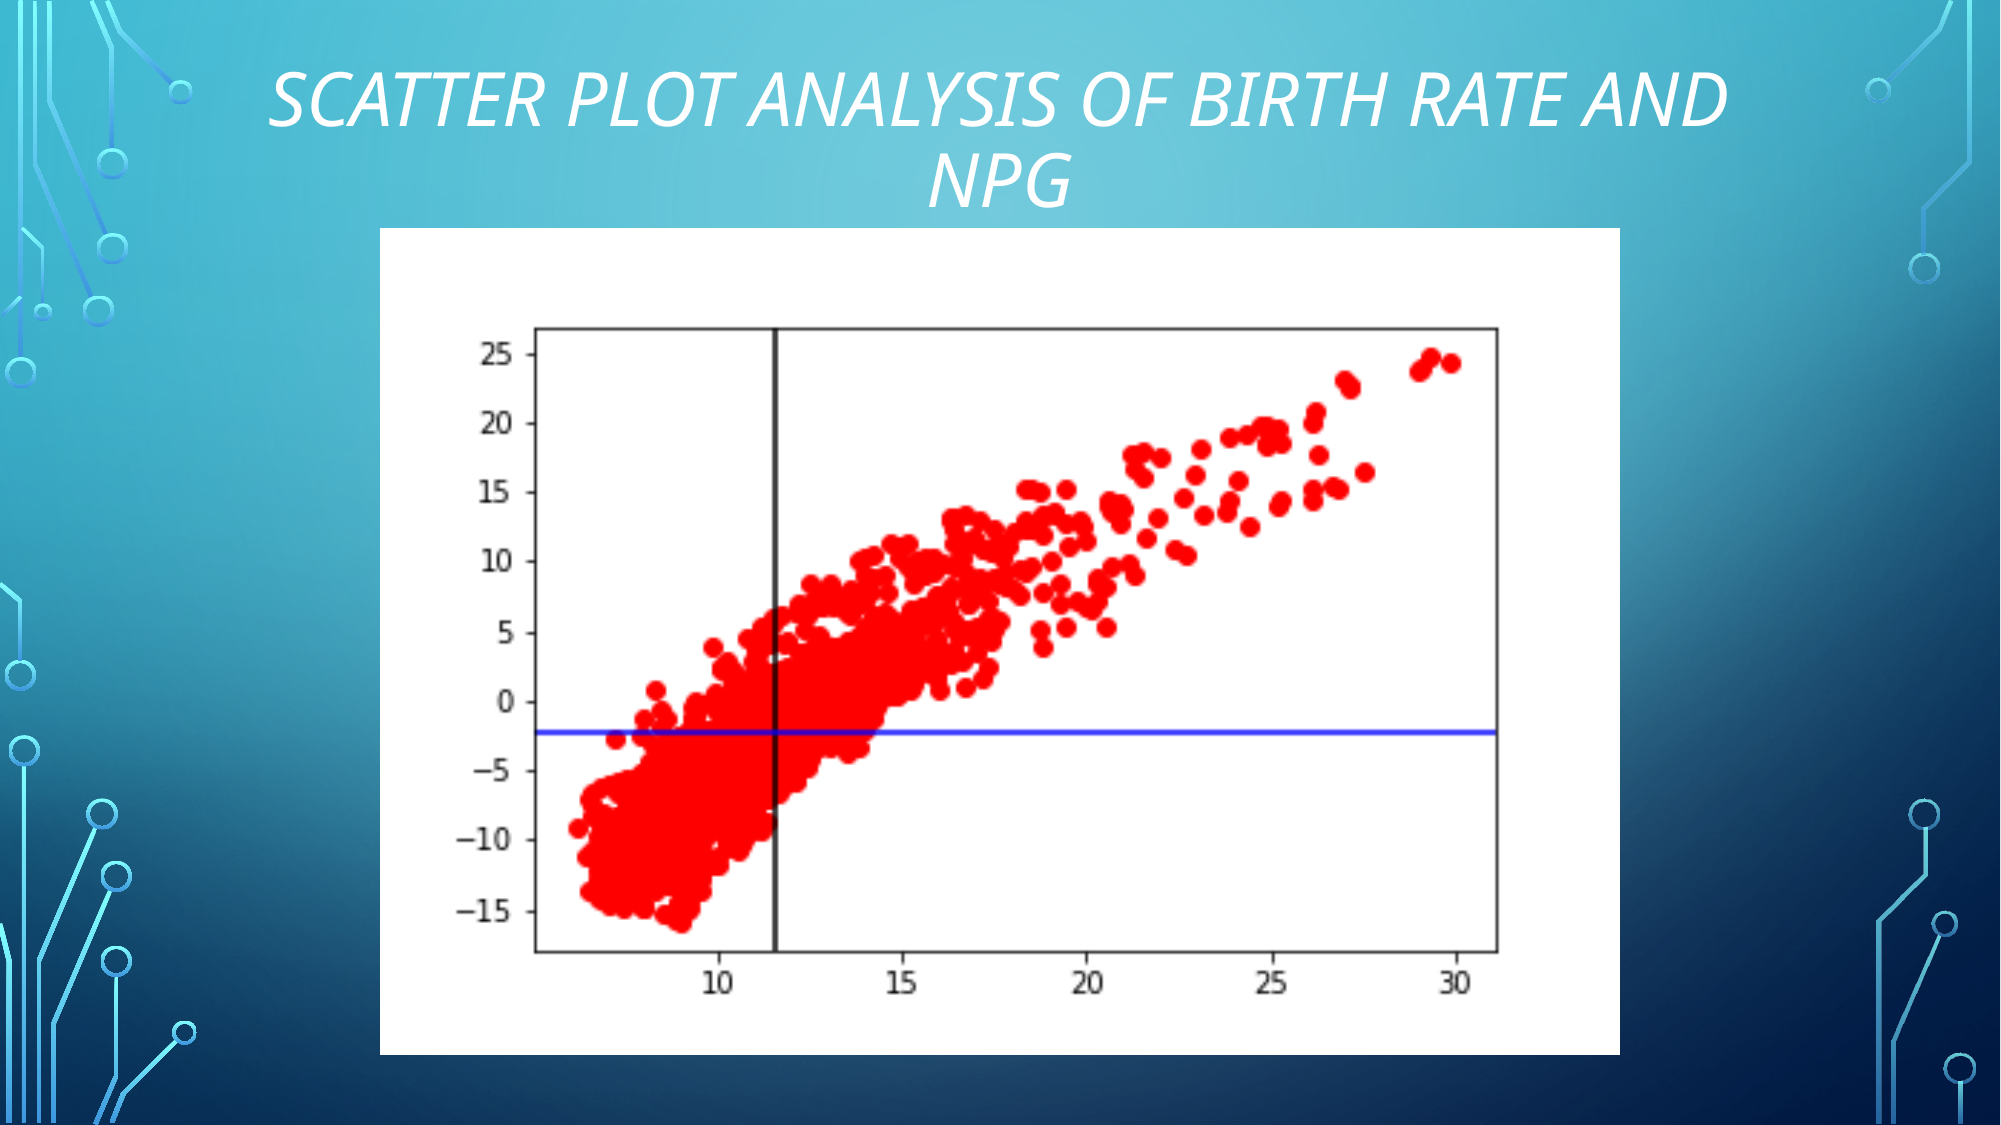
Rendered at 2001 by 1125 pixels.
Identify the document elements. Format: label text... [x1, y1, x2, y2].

title Scatter plot analysis of birth rate and npG [187, 21, 1813, 264]
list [380, 228, 1620, 1055]
